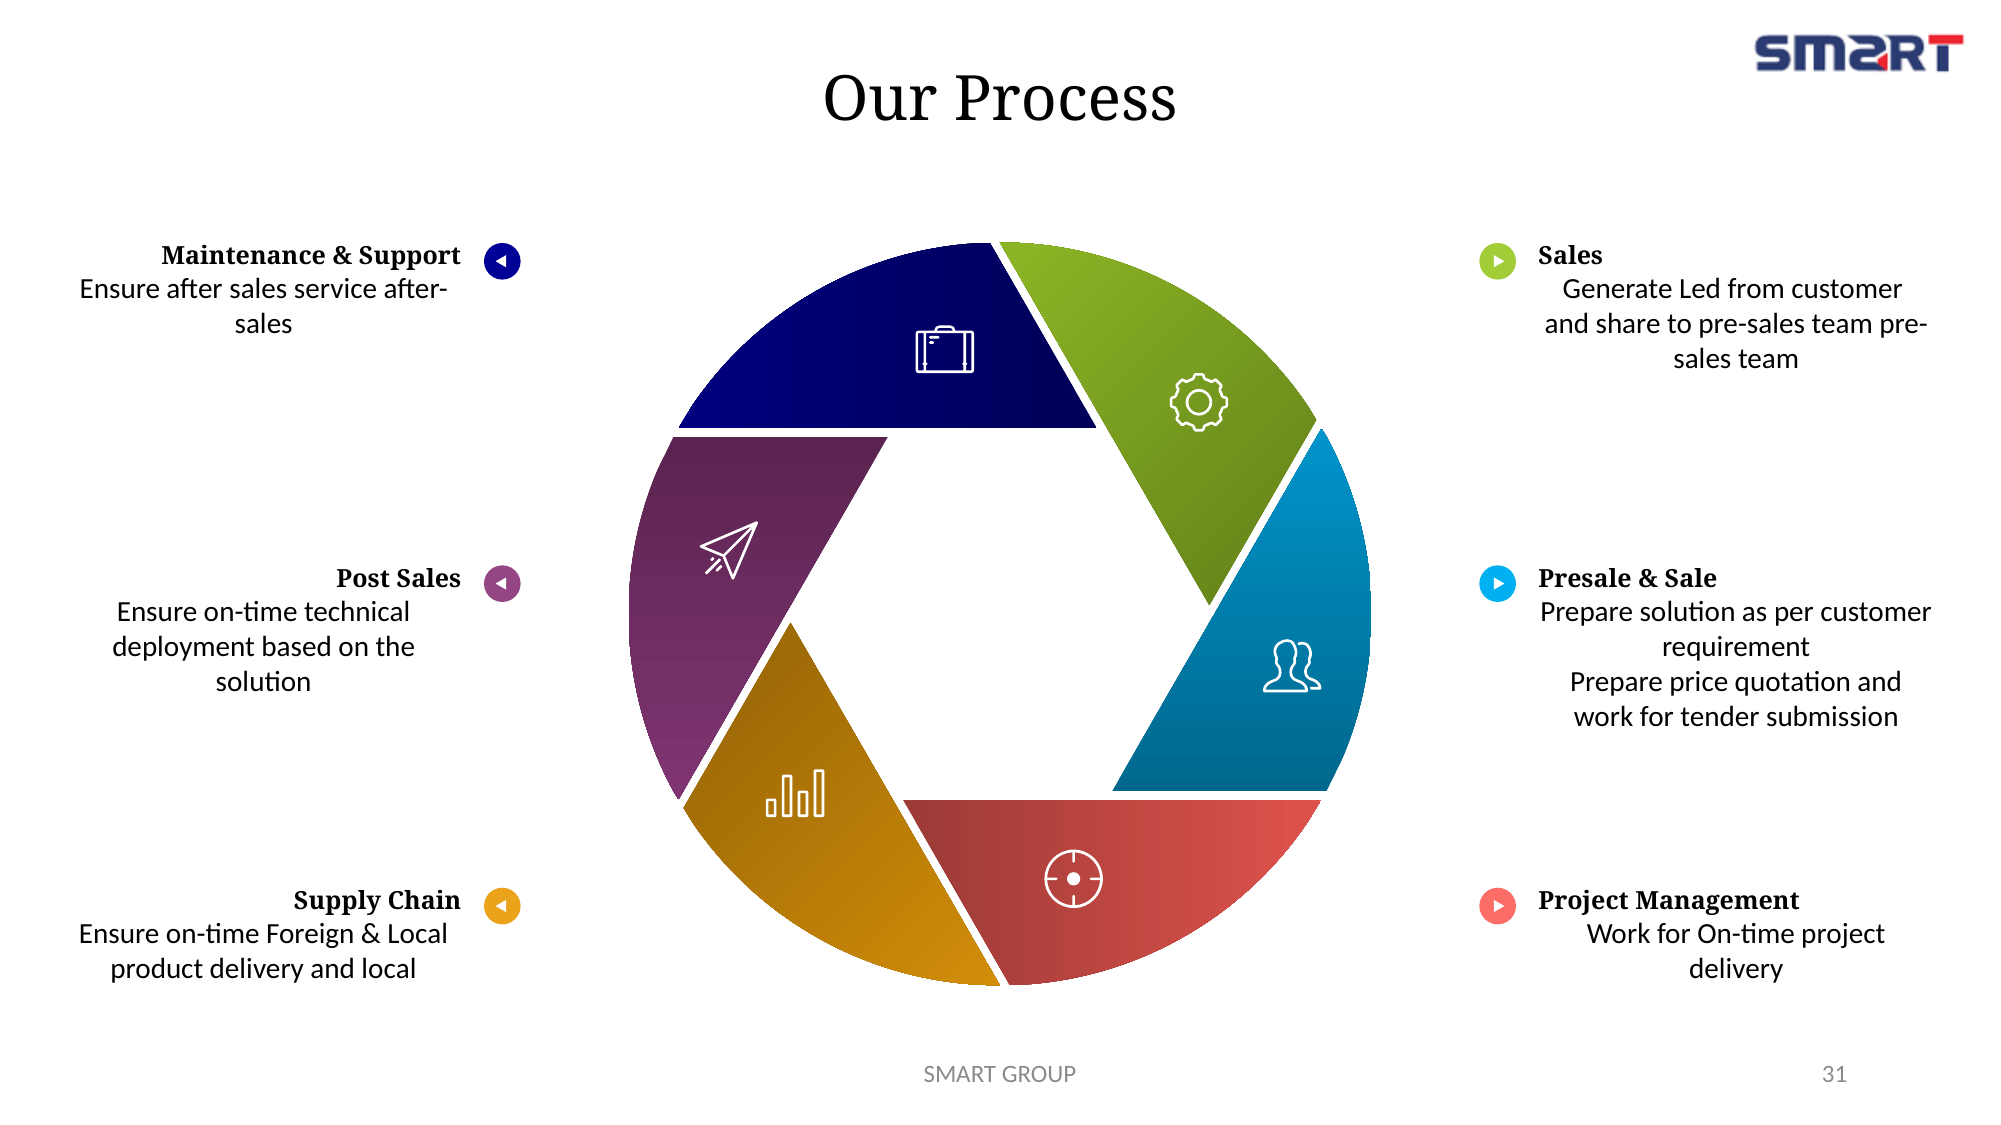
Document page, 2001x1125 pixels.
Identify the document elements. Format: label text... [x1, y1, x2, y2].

text_box Our Process [0, 50, 2000, 140]
footer SMART GROUP [662, 1042, 1338, 1103]
picture [1745, 26, 1974, 85]
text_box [628, 242, 1372, 986]
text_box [65, 239, 521, 986]
slide_number 31 [1412, 1042, 1863, 1103]
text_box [1479, 239, 1935, 986]
